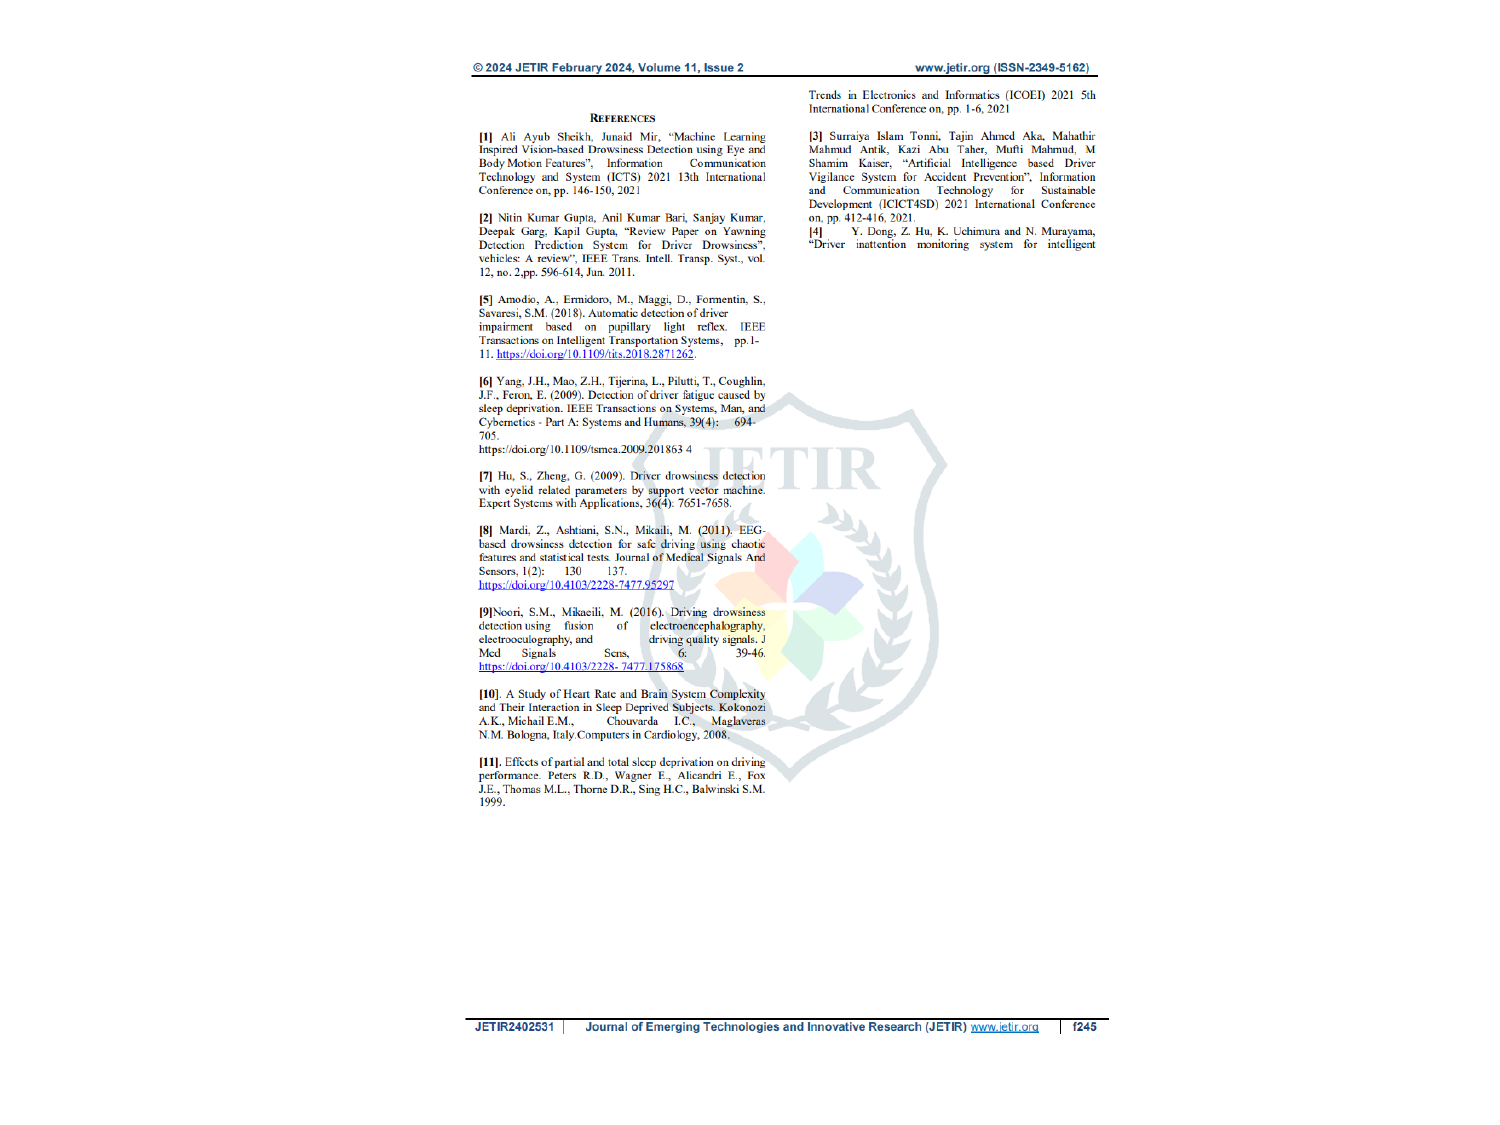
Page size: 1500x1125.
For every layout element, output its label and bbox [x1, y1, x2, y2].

picture [437, 49, 1117, 1037]
